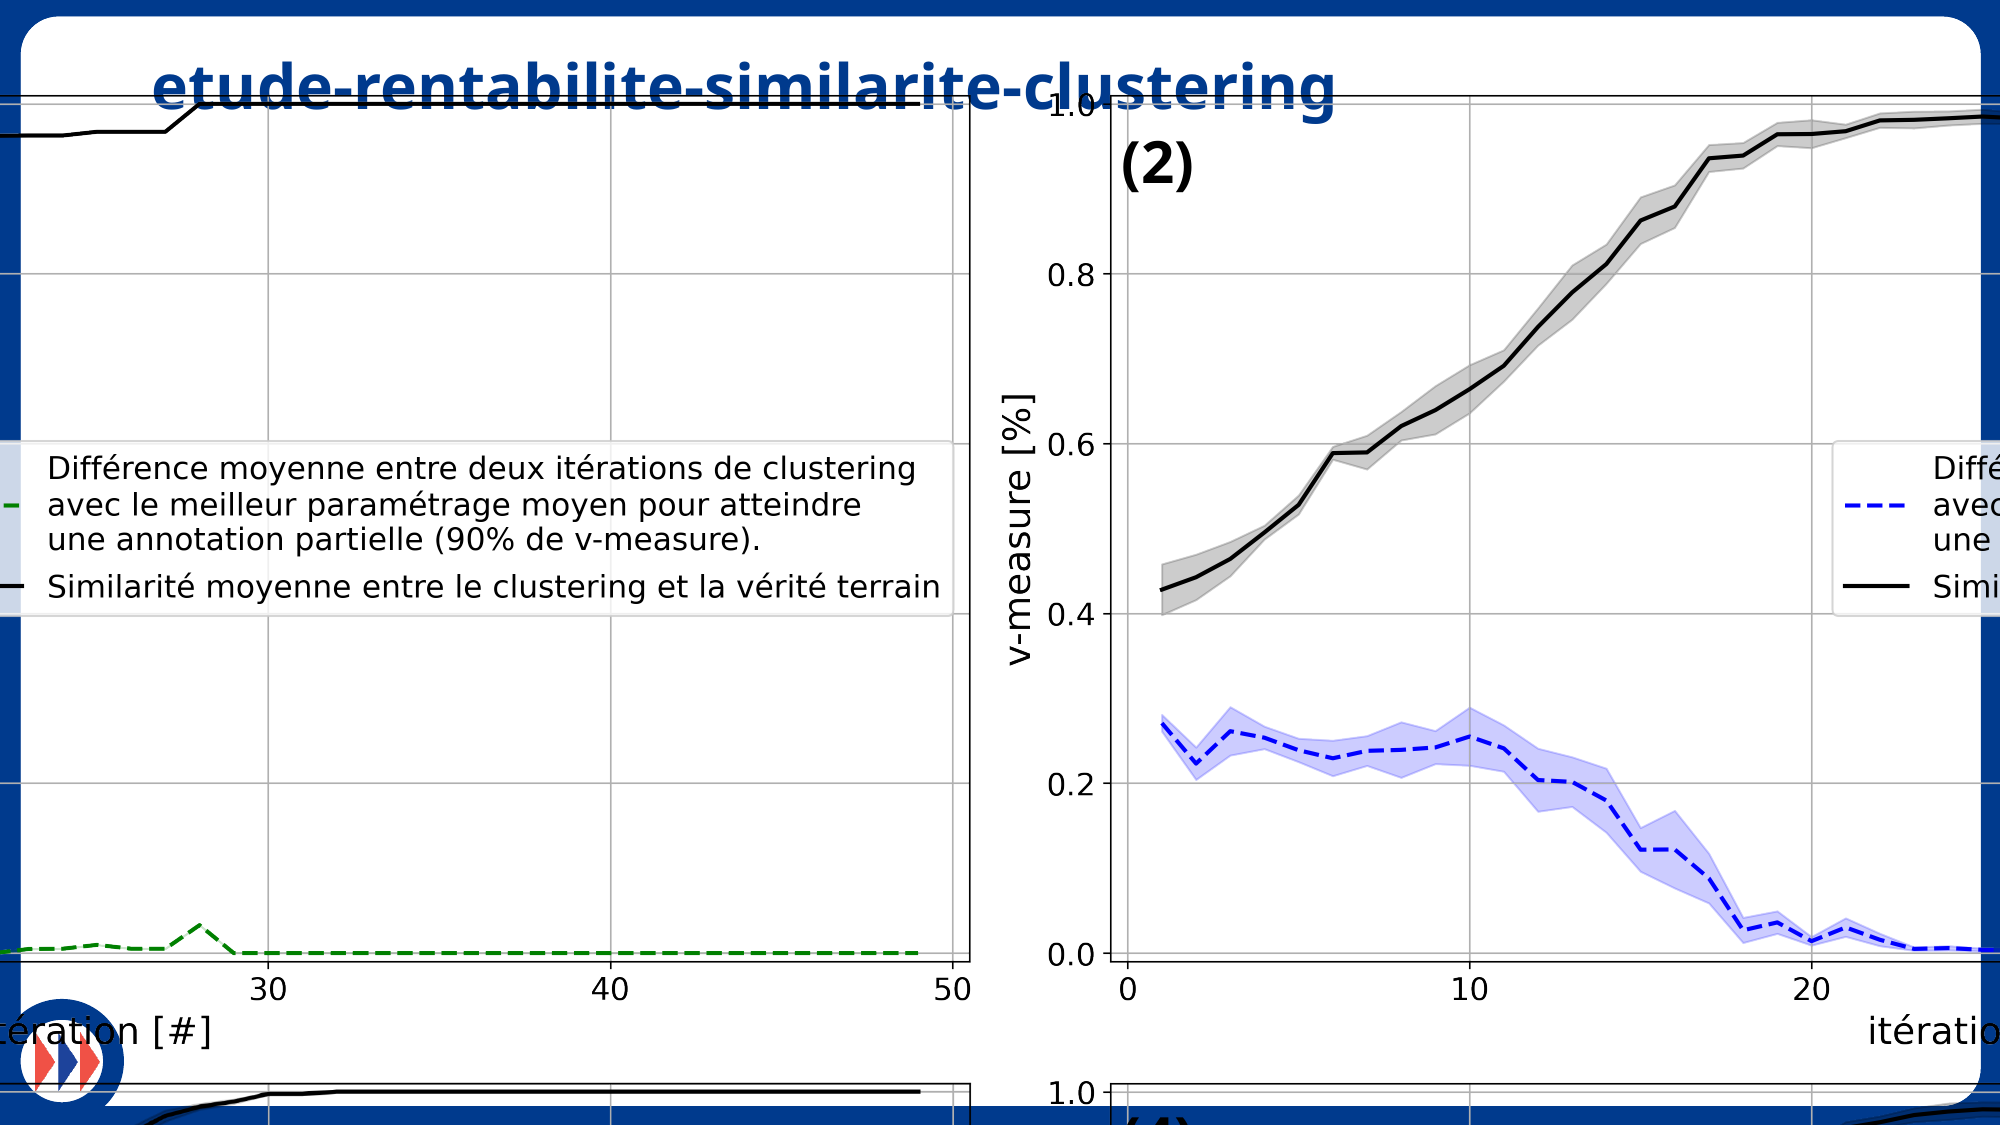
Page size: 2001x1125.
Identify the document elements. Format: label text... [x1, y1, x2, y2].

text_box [0, 77, 2000, 1125]
title etude-rentabilite-similarite-clustering [137, 48, 1945, 77]
